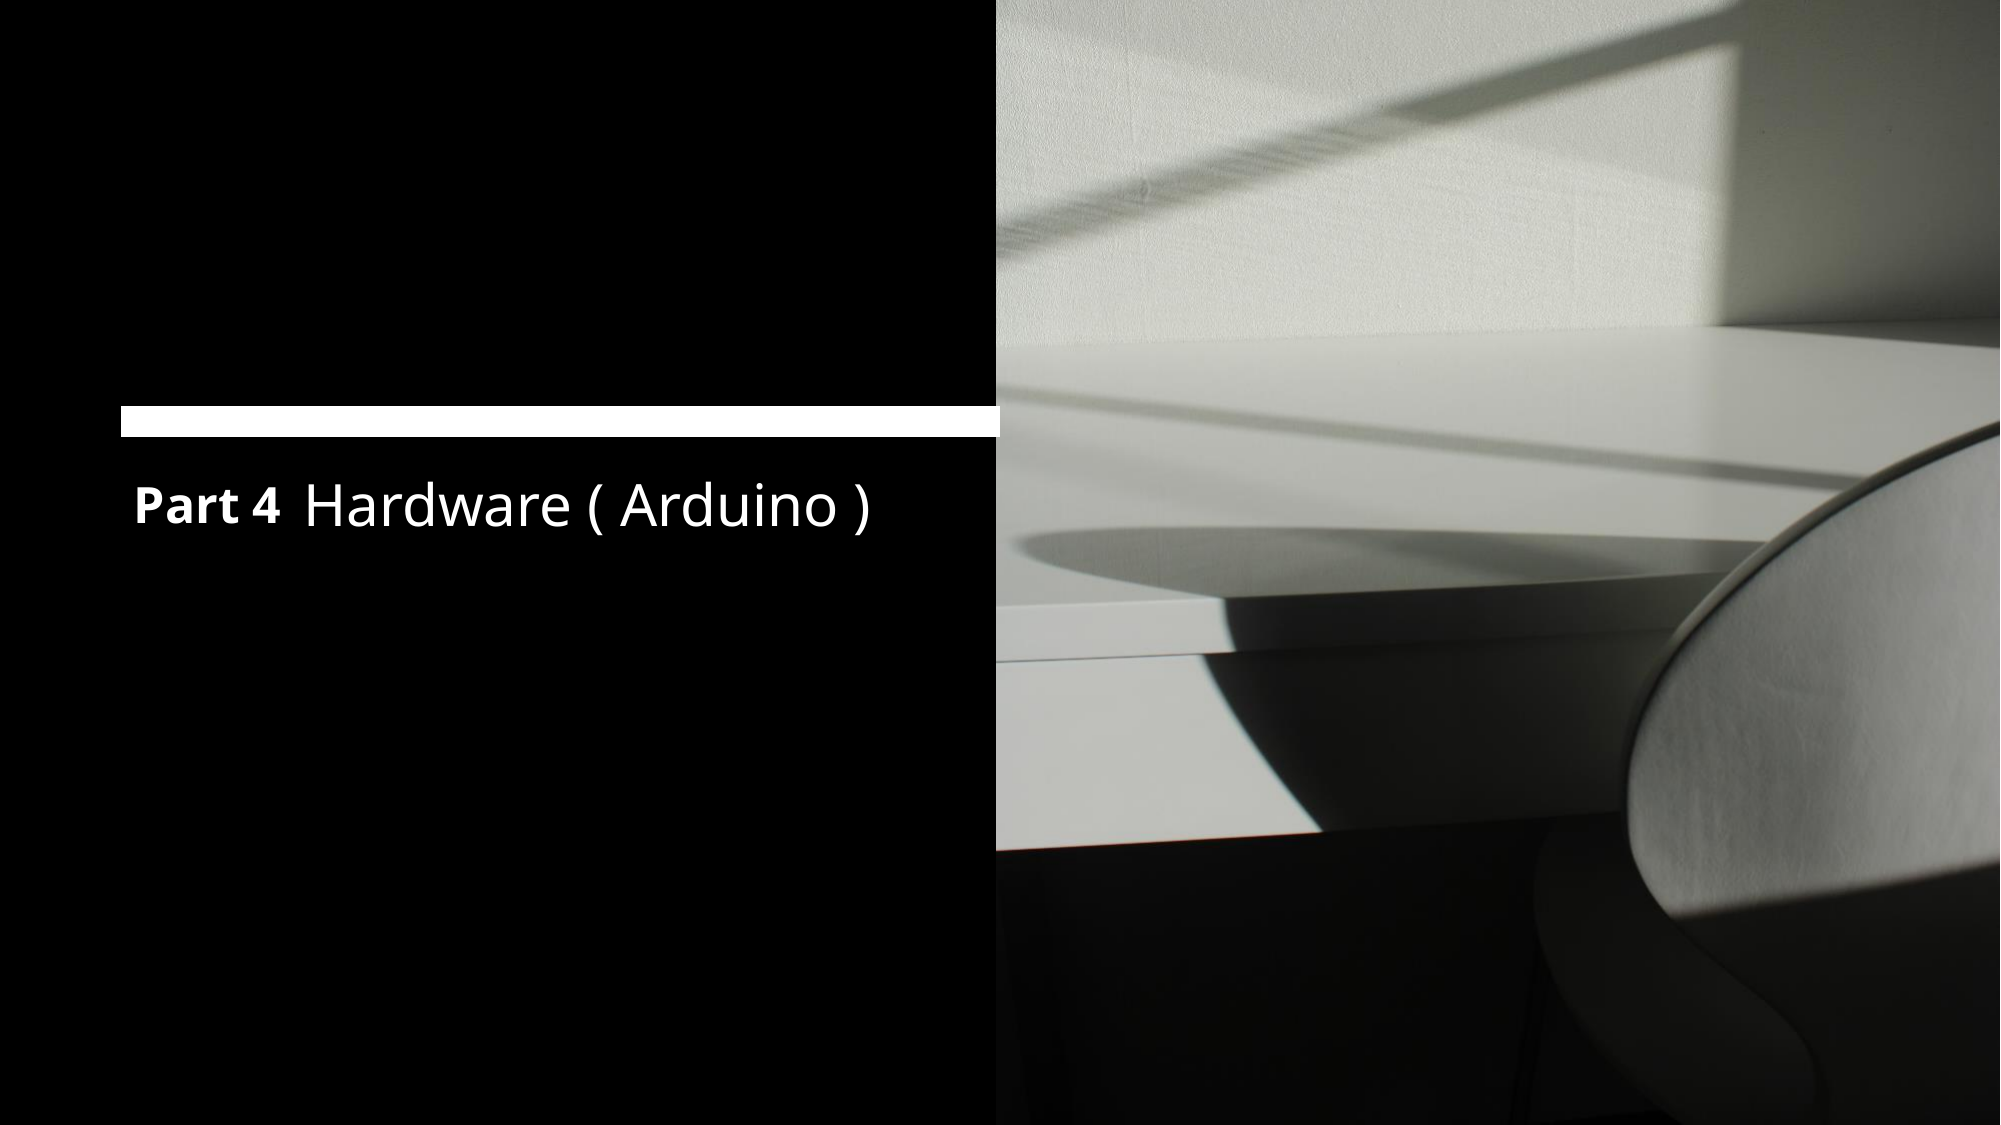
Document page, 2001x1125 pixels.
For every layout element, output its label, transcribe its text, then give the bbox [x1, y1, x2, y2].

text_box Part 4 [118, 466, 288, 542]
picture [996, 0, 2000, 1125]
text_box Hardware ( Arduino ) [288, 460, 887, 545]
